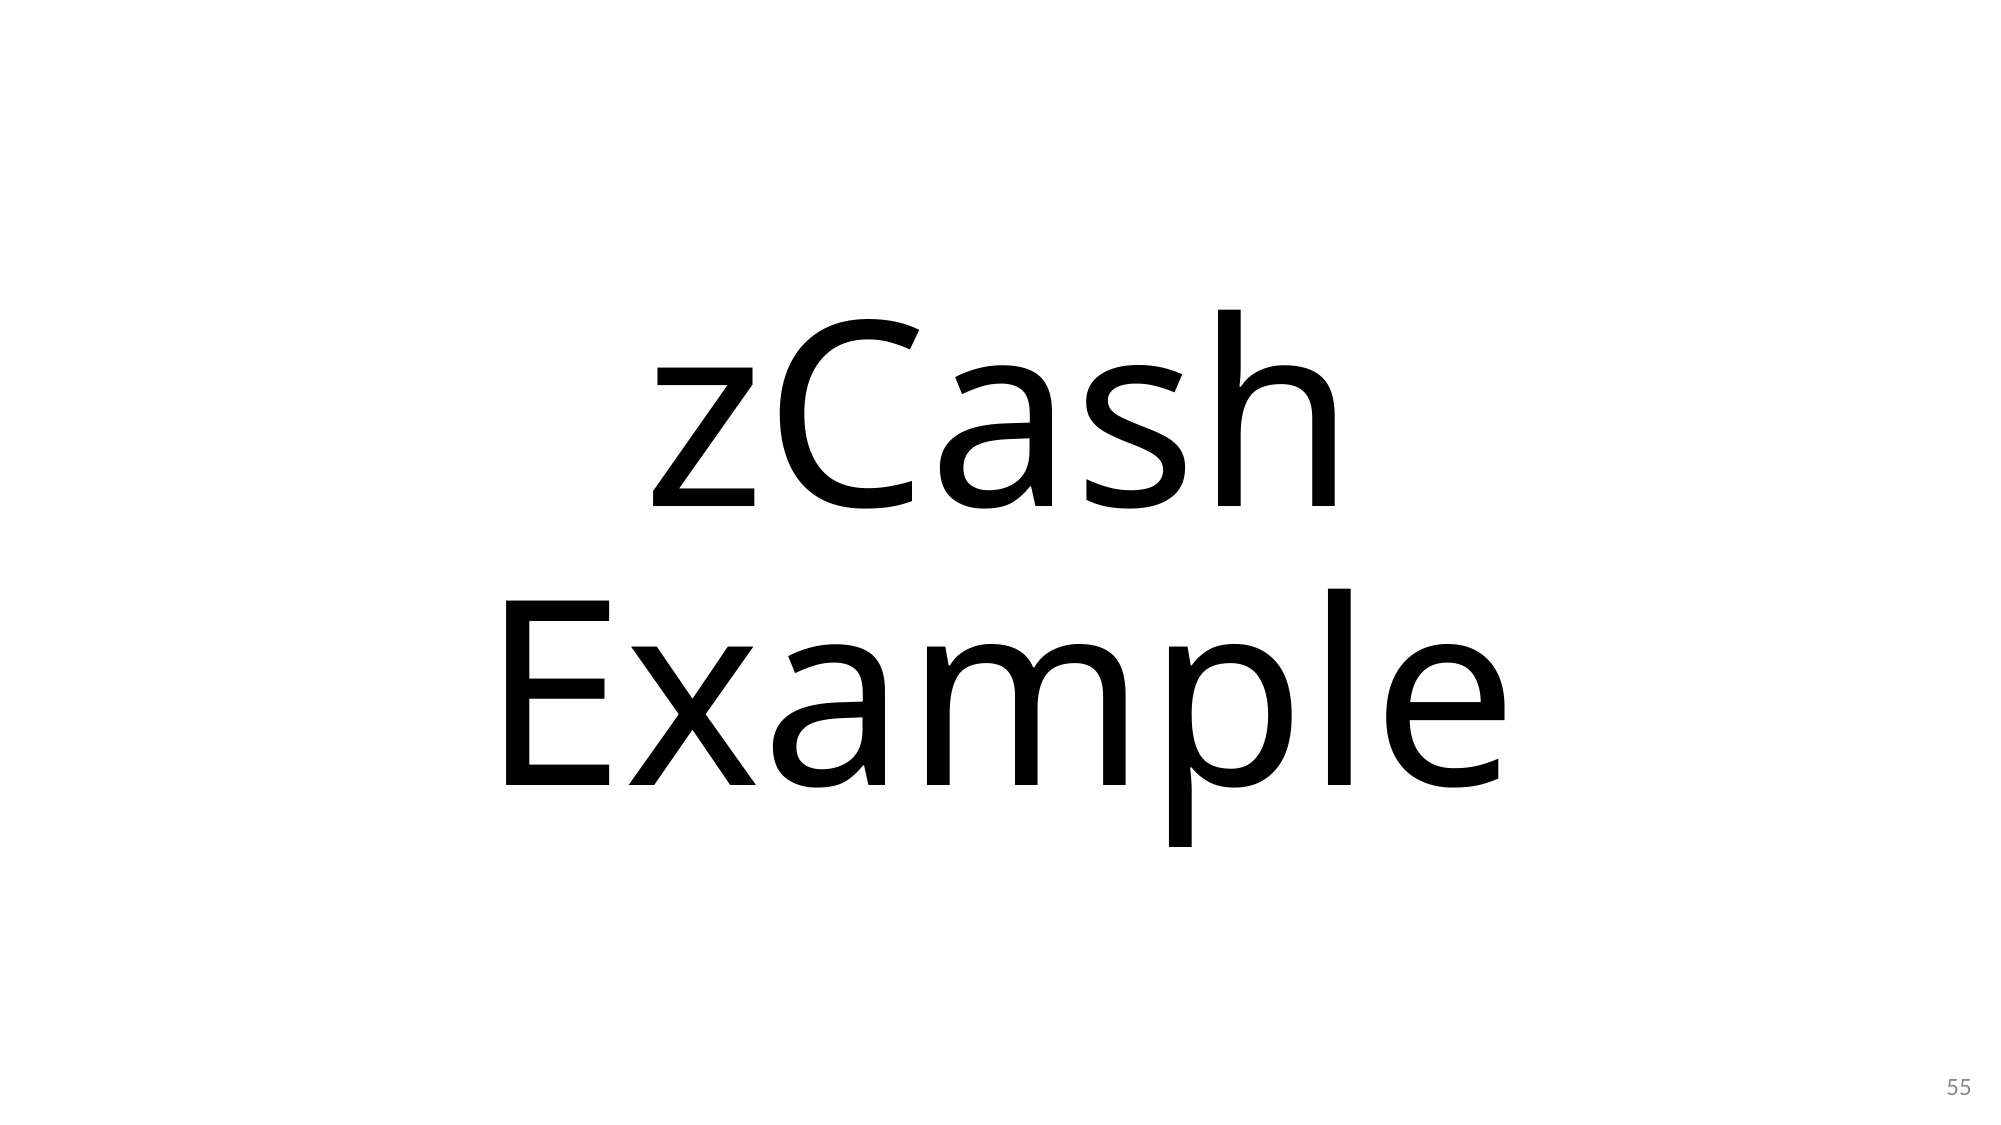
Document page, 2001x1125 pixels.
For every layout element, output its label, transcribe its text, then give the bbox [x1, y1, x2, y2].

slide_number 55 [1915, 1055, 1987, 1116]
title zCash Example [433, 337, 1567, 788]
